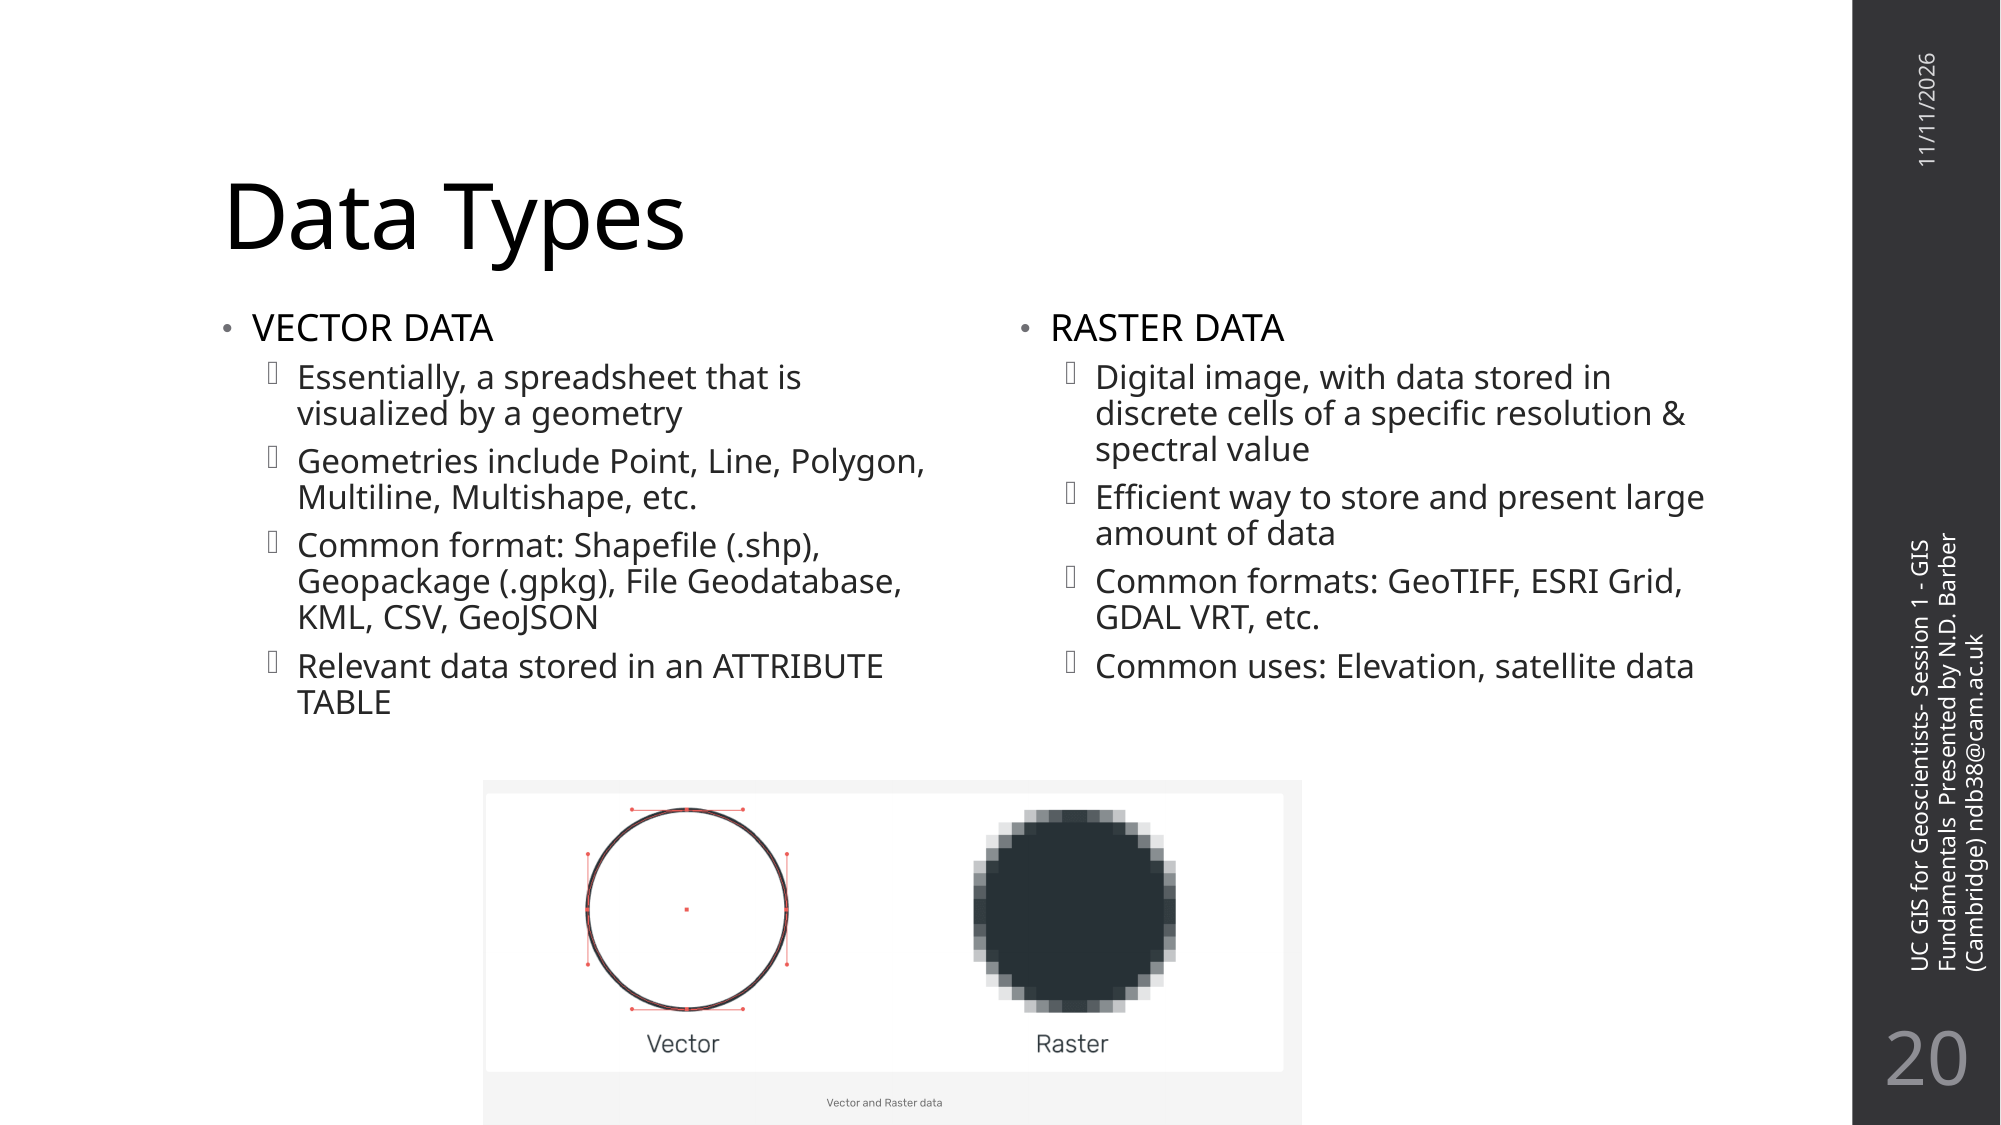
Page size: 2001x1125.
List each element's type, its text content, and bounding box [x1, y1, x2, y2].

list RASTER DATA Digital image, with data stored in discrete cells of a specific resolution & spectral value Efficient way to store and present large amount of data Common formats: GeoTIFF, ESRI Grid, GDAL VRT, etc. Common uses: Elevation, satellite data [1005, 299, 1740, 1014]
slide_number 19 [1852, 1012, 2000, 1110]
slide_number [1897, 37, 1958, 351]
title Data Types [206, 60, 1797, 278]
footer UC GIS for Geoscientists- Session 1 - GIS Fundamentals Presented by N.D. Barber (Cambridge) ndb38@cam.ac.uk [1897, 400, 1958, 988]
list VECTOR DATA Essentially, a spreadsheet that is visualized by a geometry Geometries include Point, Line, Polygon, Multiline, Multishape, etc. Common format: Shapefile (.shp), Geopackage (.gpkg), File Geodatabase, KML, CSV, GeoJSON Relevant data stored in an ATTRIBUTE TABLE [206, 299, 942, 1014]
picture [483, 780, 1302, 1125]
